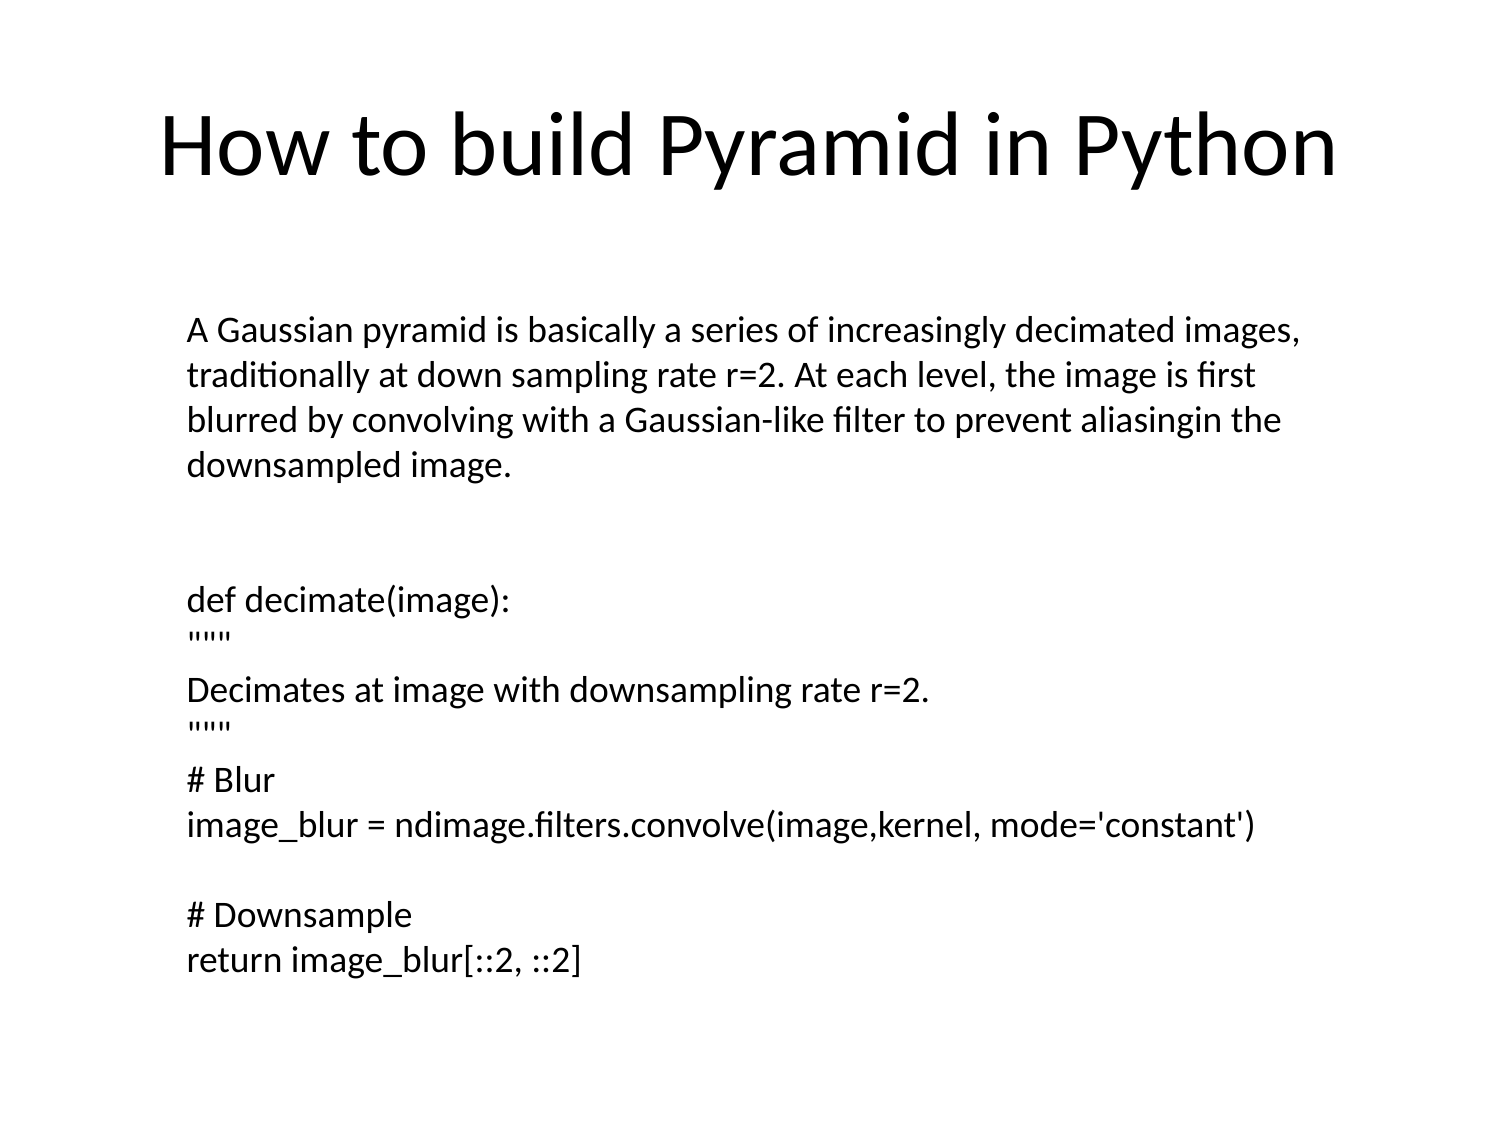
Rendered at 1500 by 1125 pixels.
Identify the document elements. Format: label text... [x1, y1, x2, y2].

title How to build Pyramid in Python [75, 45, 1425, 233]
text_box A Gaussian pyramid is basically a series of increasingly decimated images, traditionally at down sampling rate r=2. At each level, the image is first blurred by convolving with a Gaussian-like filter to prevent aliasingin the downsampled image. def decimate(image): """ Decimates at image with downsampling rate r=2. """ # Blur image_blur = ndimage.filters.convolve(image,kernel, mode='constant') # Downsample return image_blur[::2, ::2] [171, 297, 1347, 1125]
